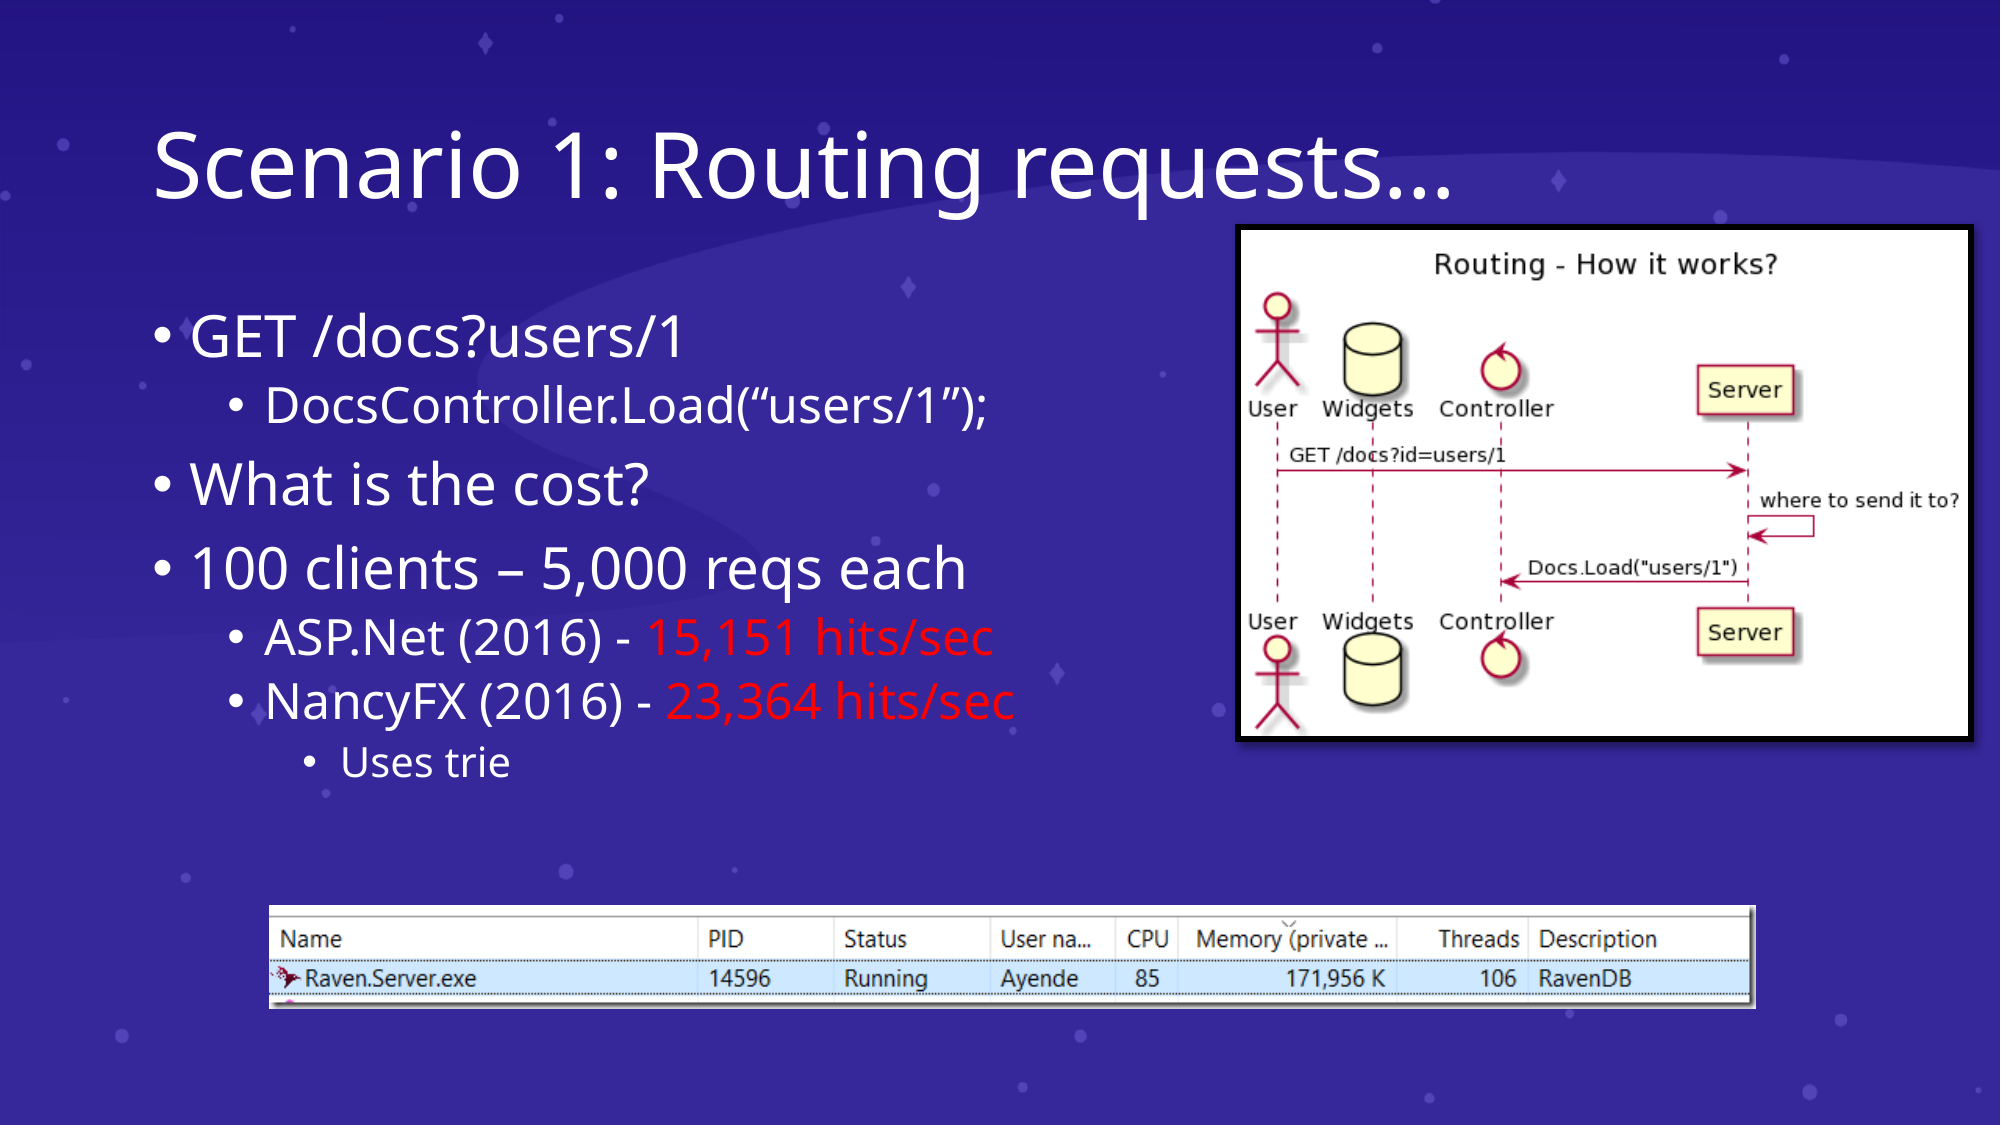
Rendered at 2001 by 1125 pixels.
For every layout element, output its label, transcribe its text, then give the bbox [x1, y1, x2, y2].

picture [0, 0, 2000, 1125]
list GET /docs?users/1 DocsController.Load(“users/1”); What is the cost? 100 clients – 5,000 reqs each ASP.Net (2016) - 15,151 hits/sec NancyFX (2016) - 23,364 hits/sec Uses trie [137, 299, 1863, 1014]
title Scenario 1: Routing requests… [137, 59, 1863, 278]
